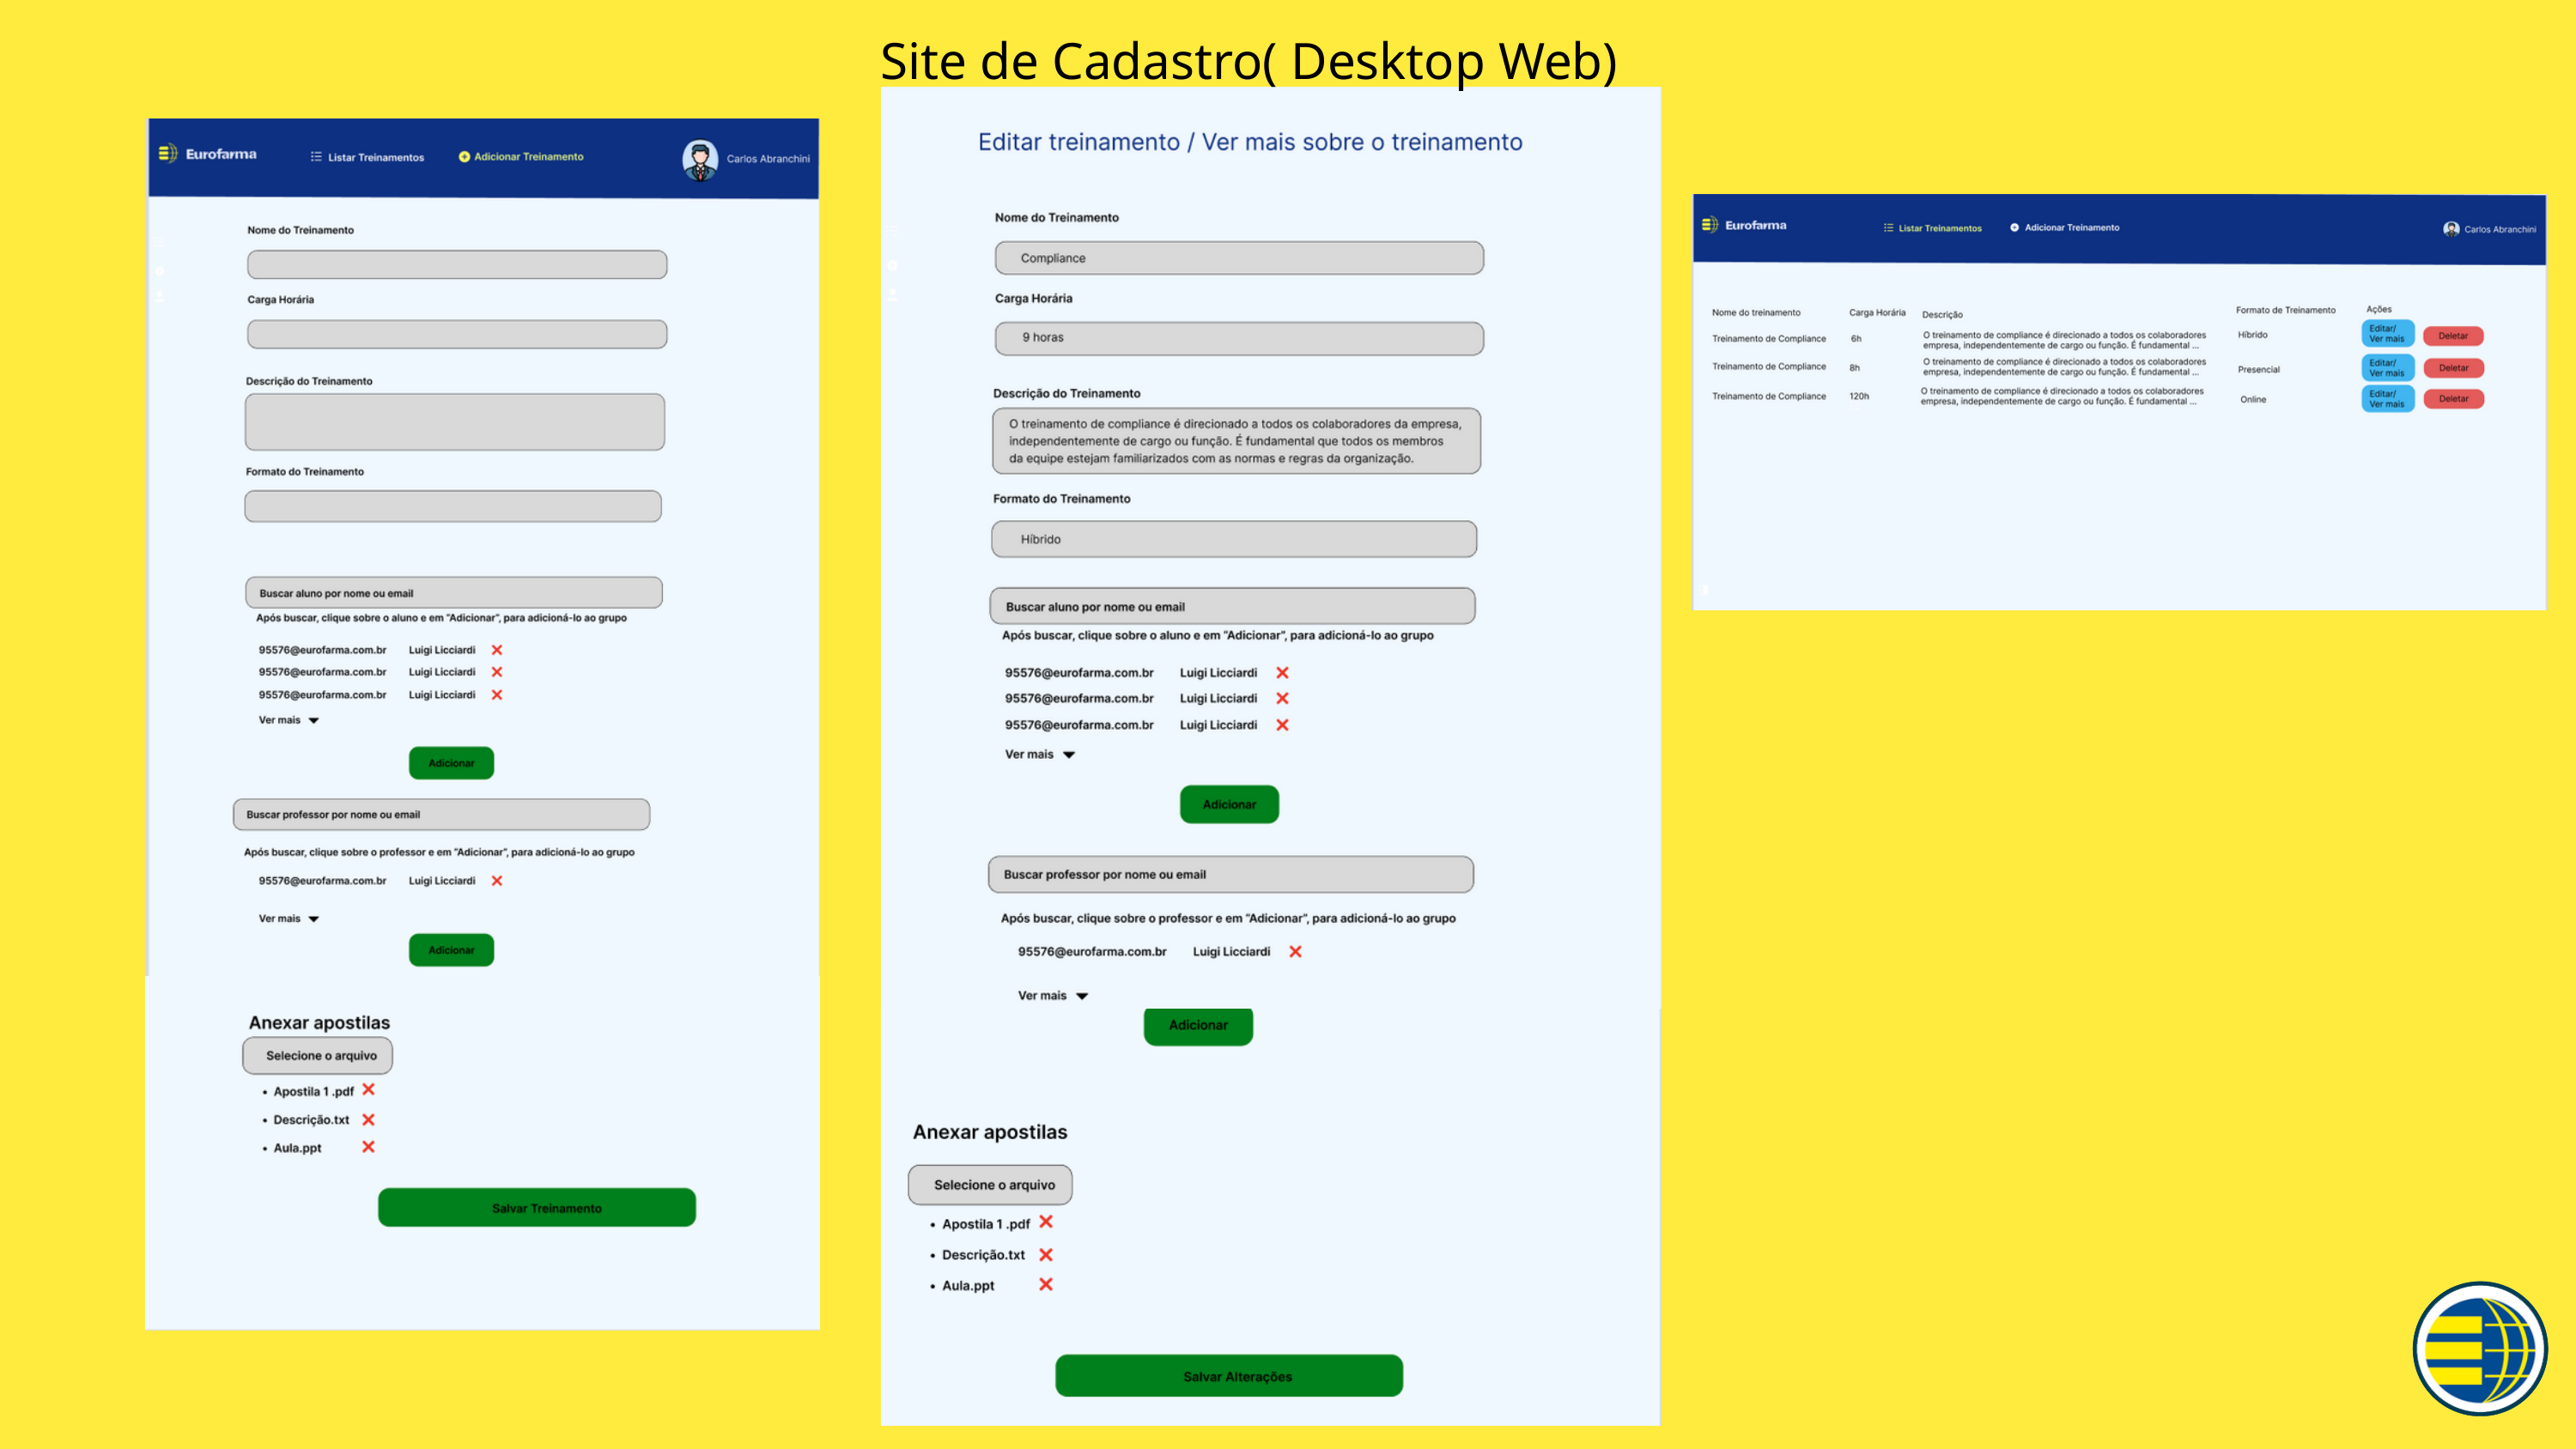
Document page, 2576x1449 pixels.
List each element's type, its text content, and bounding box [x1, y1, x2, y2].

text_box [144, 118, 820, 976]
text_box Site de Cadastro( Desktop Web) [858, 19, 1641, 90]
text_box [880, 1009, 1662, 1426]
text_box [1691, 194, 2549, 610]
text_box [880, 87, 1662, 1009]
text_box [144, 976, 820, 1331]
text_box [2412, 1281, 2549, 1417]
